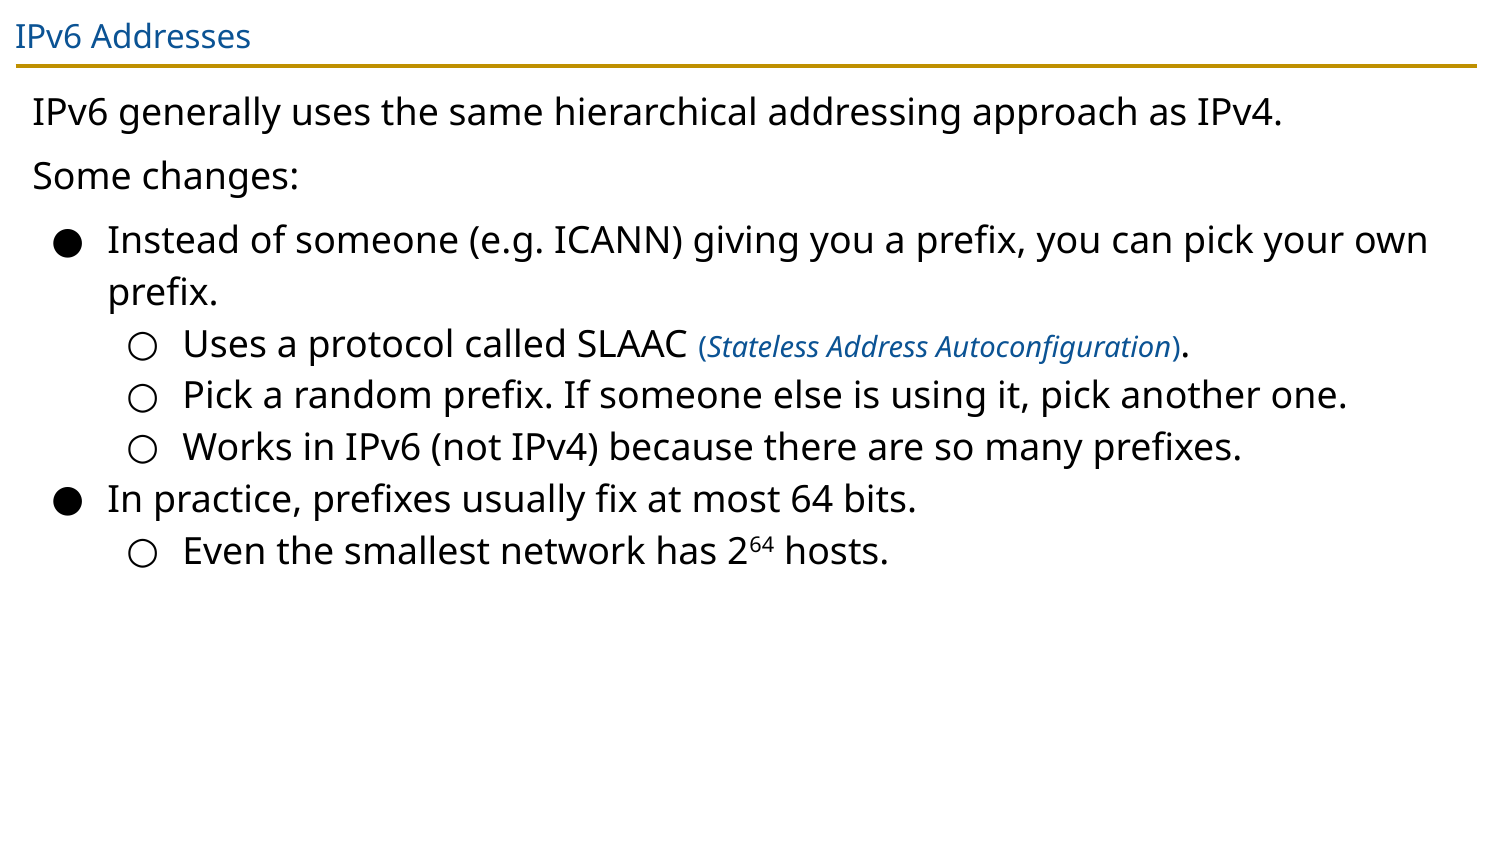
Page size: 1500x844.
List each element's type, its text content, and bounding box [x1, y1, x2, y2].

title IPv6 Addresses [0, 0, 1500, 65]
list IPv6 generally uses the same hierarchical addressing approach as IPv4. Some changes: Instead of someone (e.g. ICANN) giving you a prefix, you can pick your own prefix. Uses a protocol called SLAAC (Stateless Address Autoconfiguration). Pick a random prefix. If someone else is using it, pick another one. Works in IPv6 (not IPv4) because there are so many prefixes. In practice, prefixes usually fix at most 64 bits. Even the smallest network has 264 hosts. [17, 65, 1480, 810]
